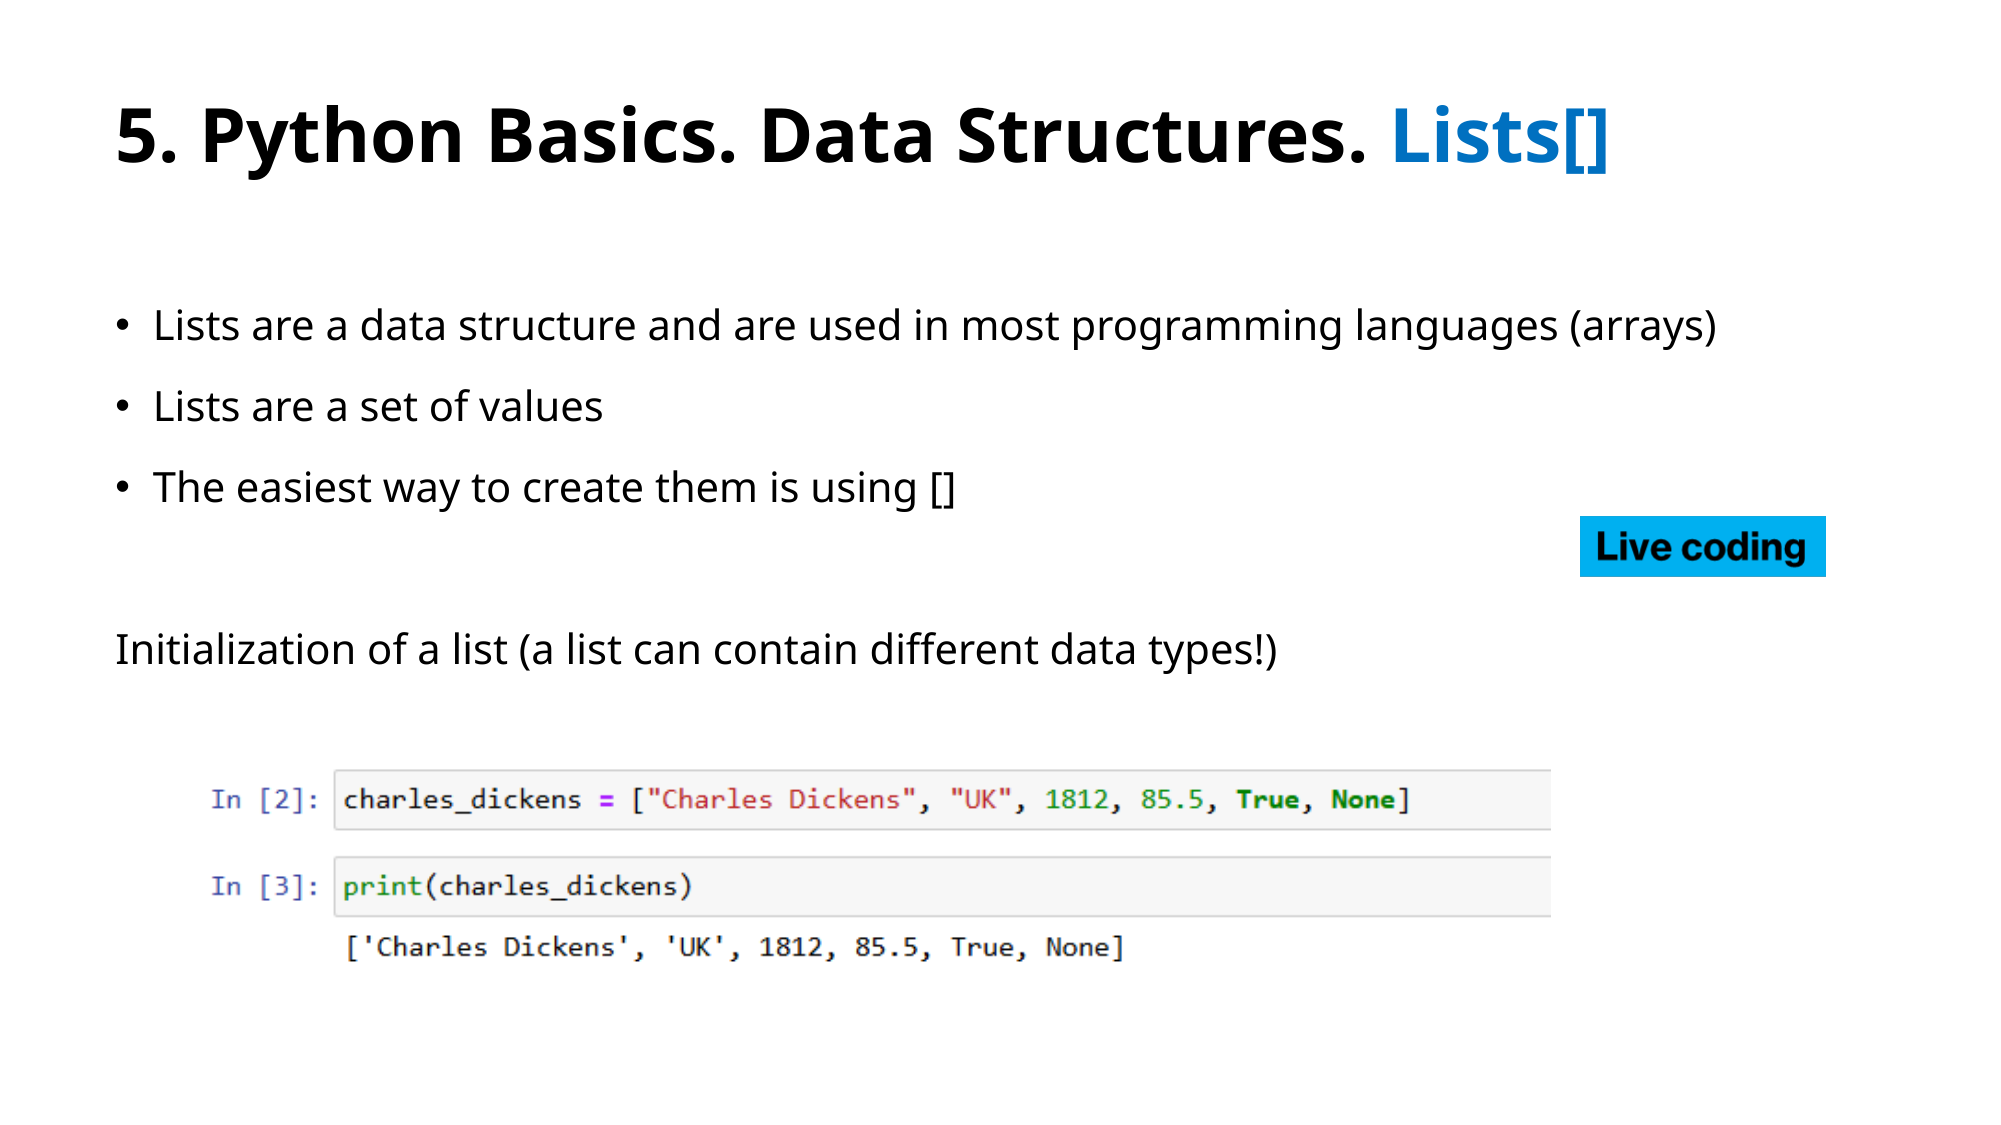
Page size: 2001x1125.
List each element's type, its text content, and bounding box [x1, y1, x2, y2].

picture [185, 744, 1551, 984]
picture [1572, 511, 1830, 594]
list Lists are a data structure and are used in most programming languages (arrays) Lists are a set of values The easiest way to create them is using [] Initialization of a list (a list can contain different data types!) [100, 281, 1849, 1035]
title 5. Python Basics. Data Structures. Lists[] [100, 90, 1849, 276]
